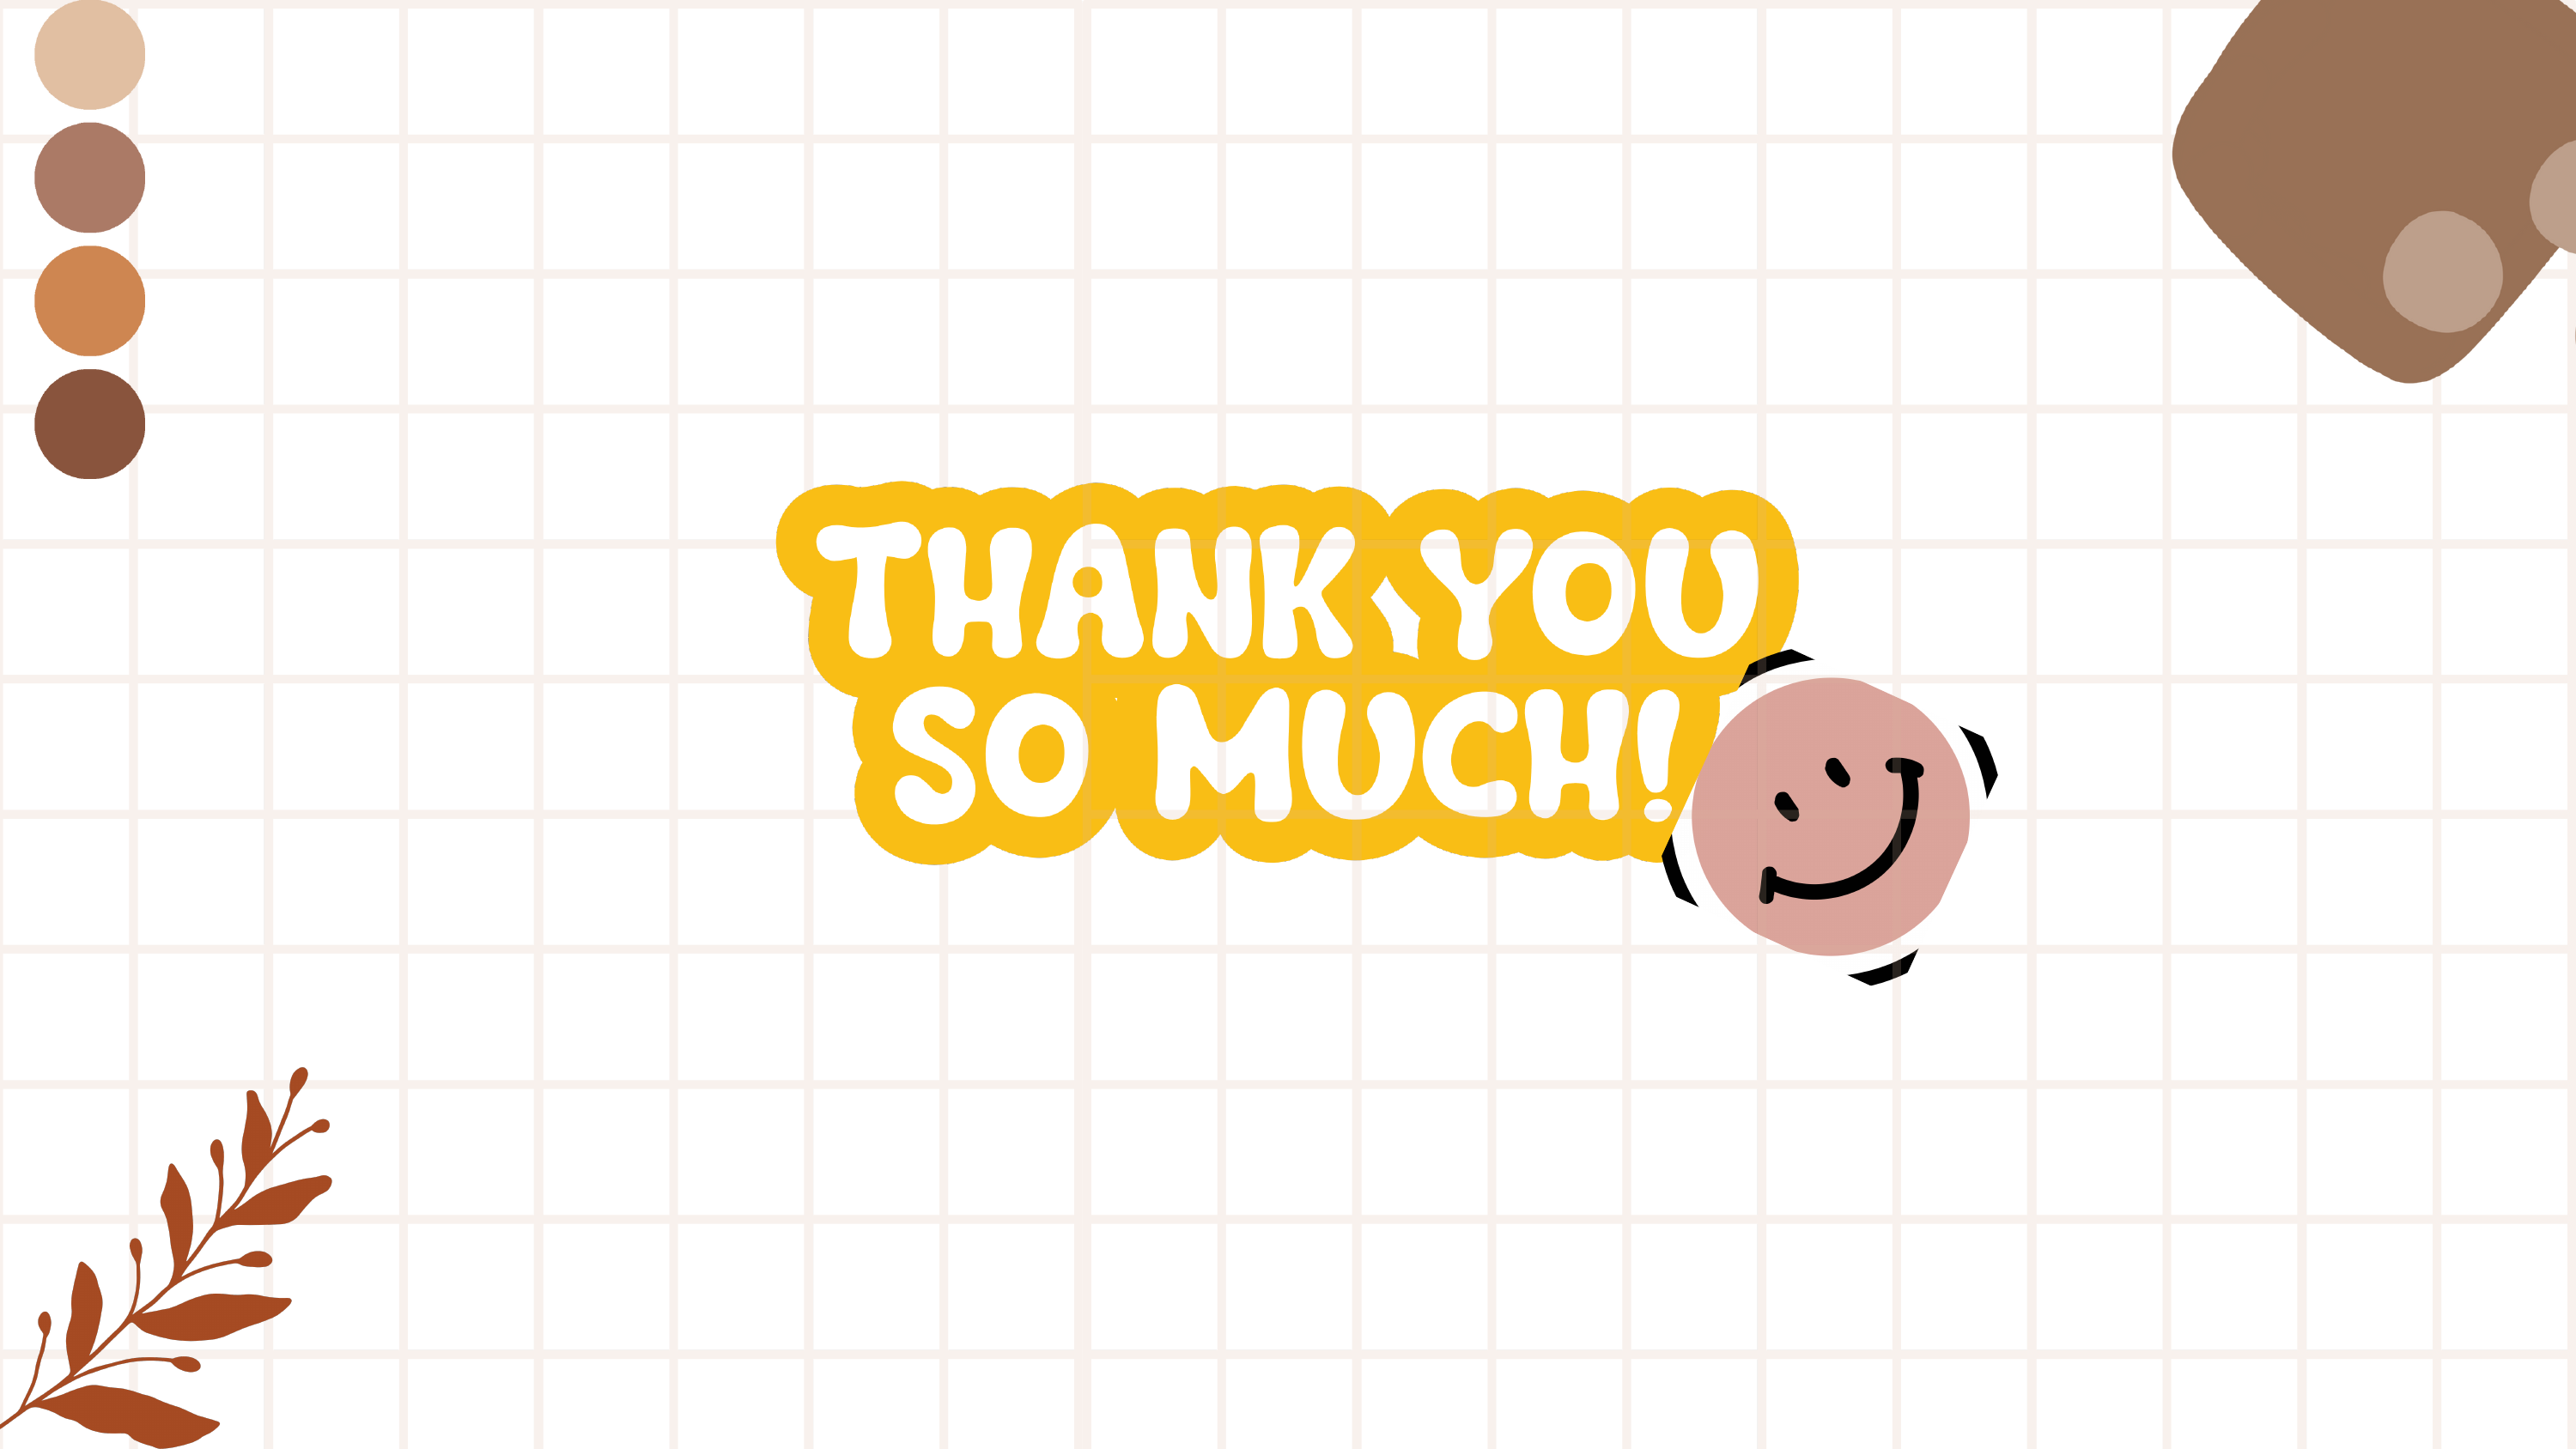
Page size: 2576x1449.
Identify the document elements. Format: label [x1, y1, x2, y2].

text_box [2171, 0, 2576, 391]
text_box [0, 0, 1082, 1449]
text_box [1082, 0, 2576, 1449]
text_box [34, 0, 145, 479]
text_box [772, 478, 1082, 865]
text_box [0, 1066, 332, 1449]
